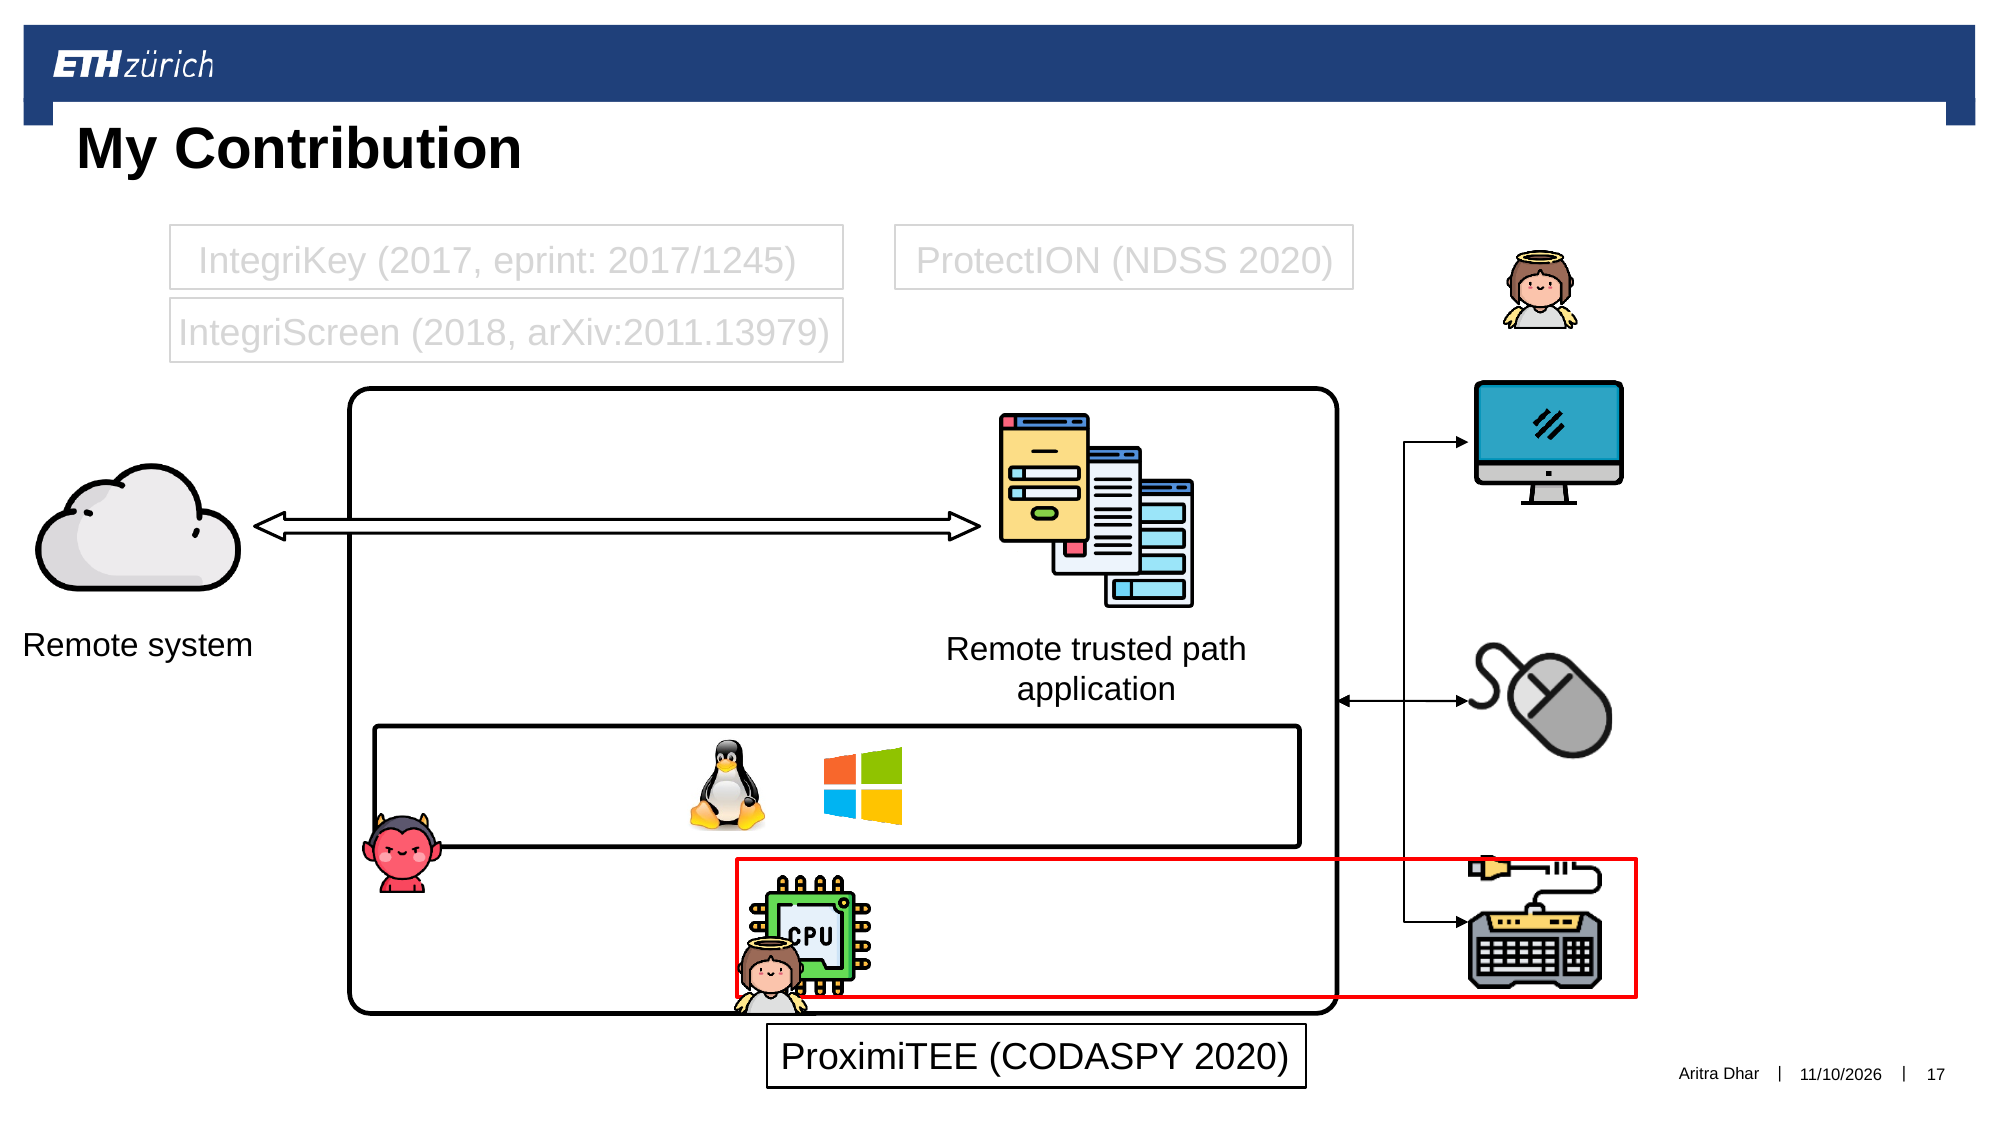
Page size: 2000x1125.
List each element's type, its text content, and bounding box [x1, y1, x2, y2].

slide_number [1790, 1034, 1892, 1112]
title My Contribution [53, 101, 1946, 262]
text_box Remote trusted path application [909, 619, 1284, 715]
picture [1500, 249, 1580, 330]
picture [1468, 855, 1602, 989]
text_box [252, 510, 982, 542]
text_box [1336, 707, 1469, 923]
slide_number 17 [1906, 1034, 1966, 1112]
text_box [999, 413, 1194, 608]
picture [1468, 379, 1629, 505]
text_box [735, 857, 1638, 999]
picture [686, 738, 766, 832]
picture [34, 423, 241, 631]
text_box Remote system [0, 615, 276, 671]
picture [362, 813, 442, 893]
text_box IntegriScreen (2018, arXiv:2011.13979) [88, 374, 888, 406]
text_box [1336, 441, 1469, 699]
text_box [347, 386, 1340, 1016]
picture [824, 747, 902, 825]
text_box [372, 723, 1302, 849]
text_box [765, 1021, 1309, 1090]
footer Aritra Dhar [999, 1034, 1760, 1111]
text_box [86, 198, 1402, 374]
text_box ProximiTEE (CODASPY 2020) [765, 1024, 1305, 1085]
picture [1469, 641, 1613, 761]
picture [730, 875, 871, 1016]
